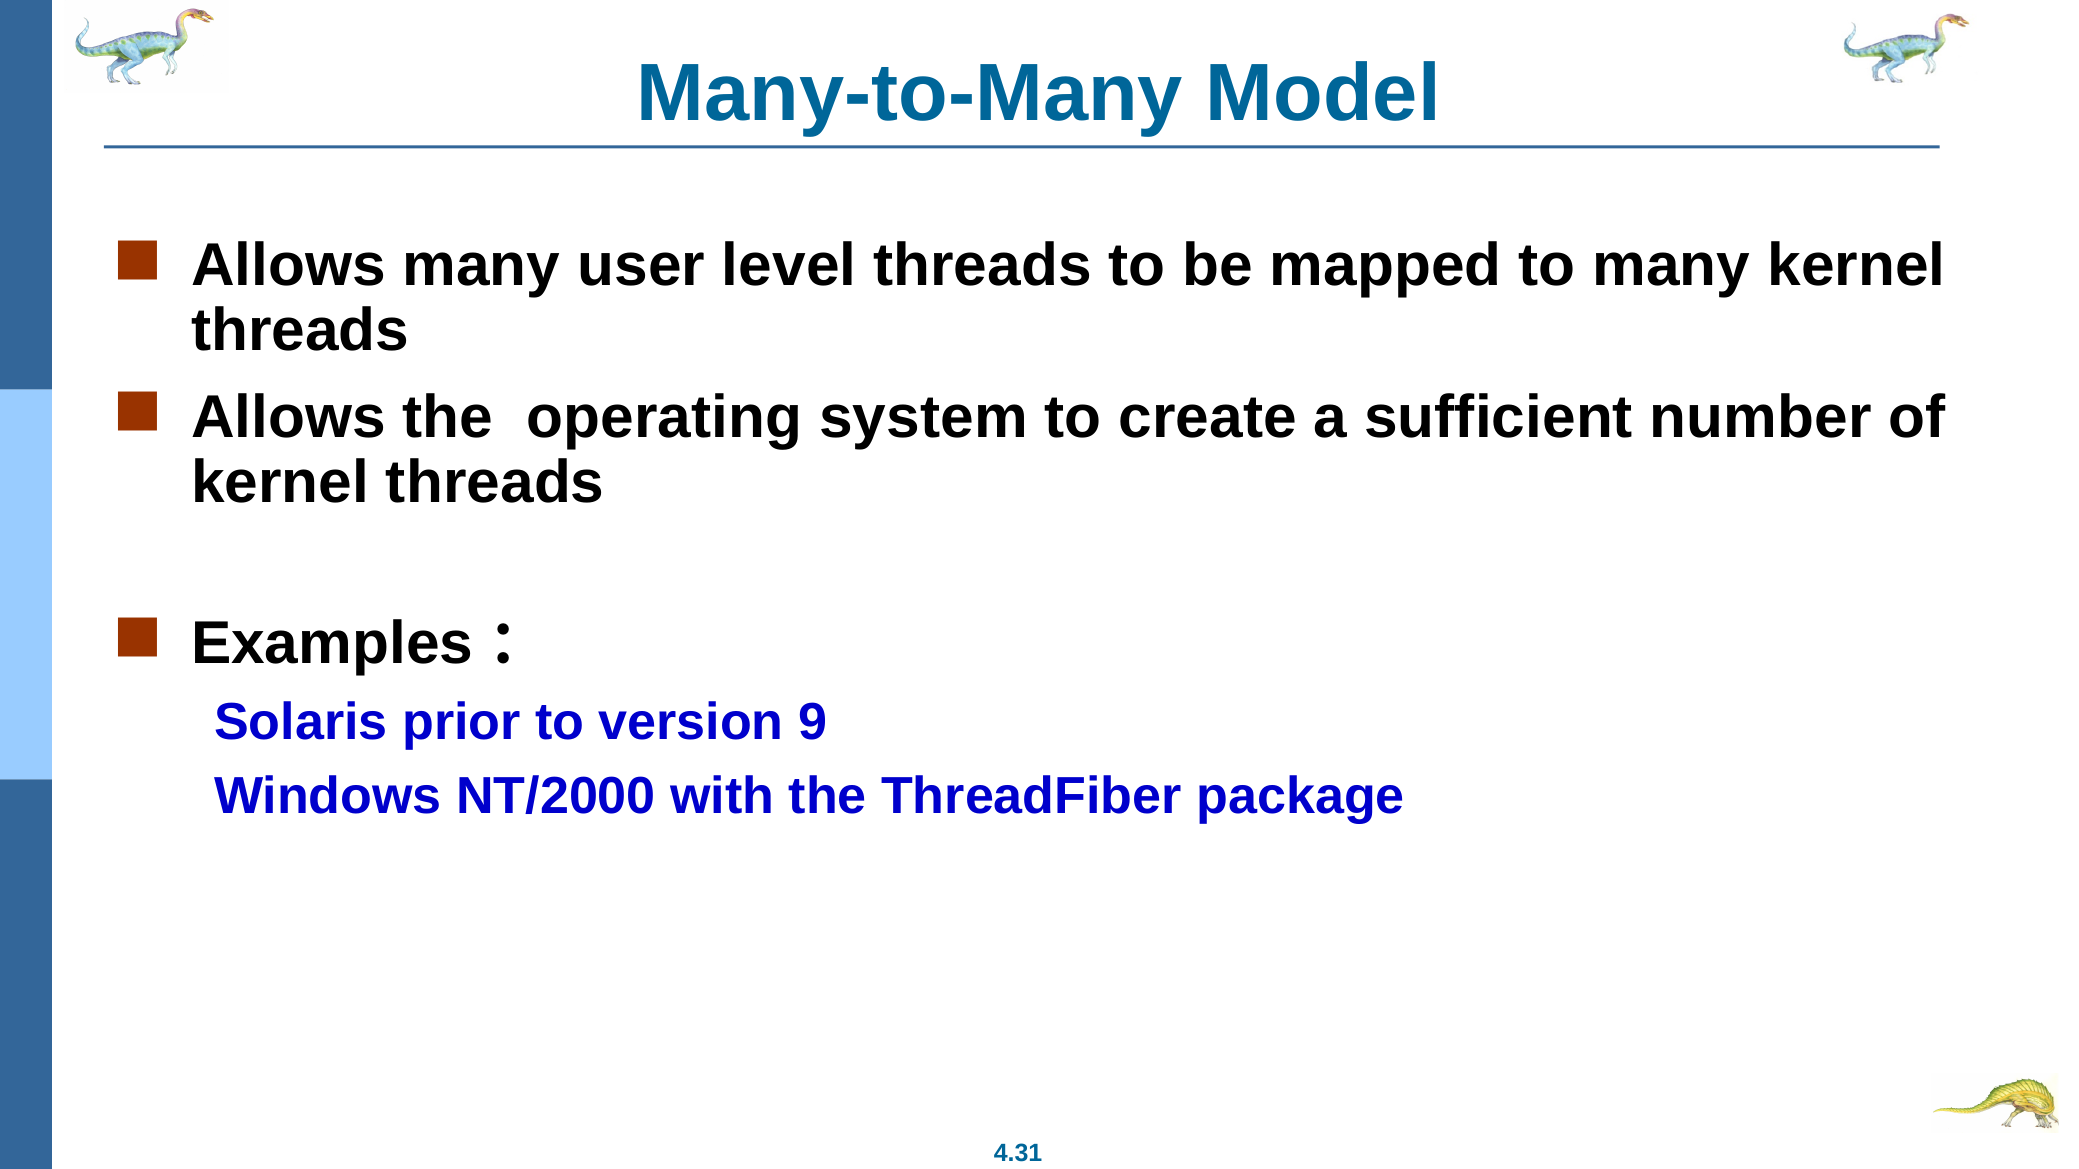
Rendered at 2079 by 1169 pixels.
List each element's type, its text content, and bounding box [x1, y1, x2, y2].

picture [64, 0, 229, 93]
picture [1931, 1073, 2059, 1133]
picture [1837, 12, 1988, 94]
list Allows many user level threads to be mapped to many kernel threads Allows the operating system to create a sufficient number of kernel threads Examples： Solaris prior to version 9 Windows NT/2000 with the ThreadFiber package [103, 224, 1975, 997]
title Many-to-Many Model [103, 47, 1975, 146]
